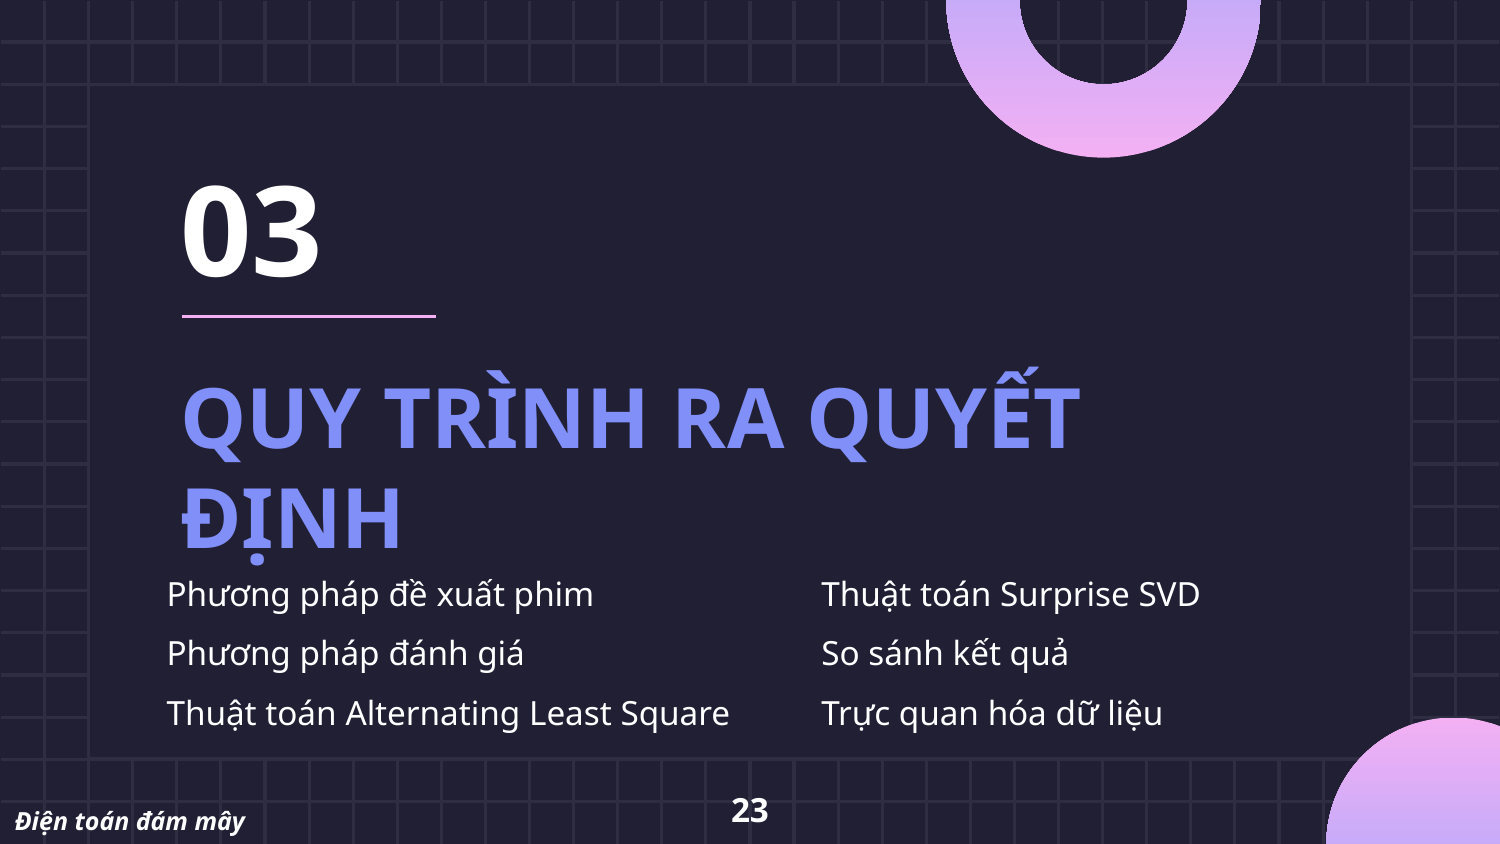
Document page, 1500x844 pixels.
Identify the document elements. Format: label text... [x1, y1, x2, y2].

text_box Điện toán đám mây [0, 783, 492, 844]
title QUY TRÌNH RA QUYẾT ĐỊNH [165, 341, 1240, 552]
text_box [946, 0, 1261, 158]
subtitle Phương pháp đề xuất phim Phương pháp đánh giá Thuật toán Alternating Least Square Thuật toán Surprise SVD So sánh kết quả Trực quan hóa dữ liệu [151, 552, 1492, 733]
text_box [1326, 717, 1500, 844]
text_box 23 [712, 782, 788, 843]
title 03 [165, 166, 437, 317]
